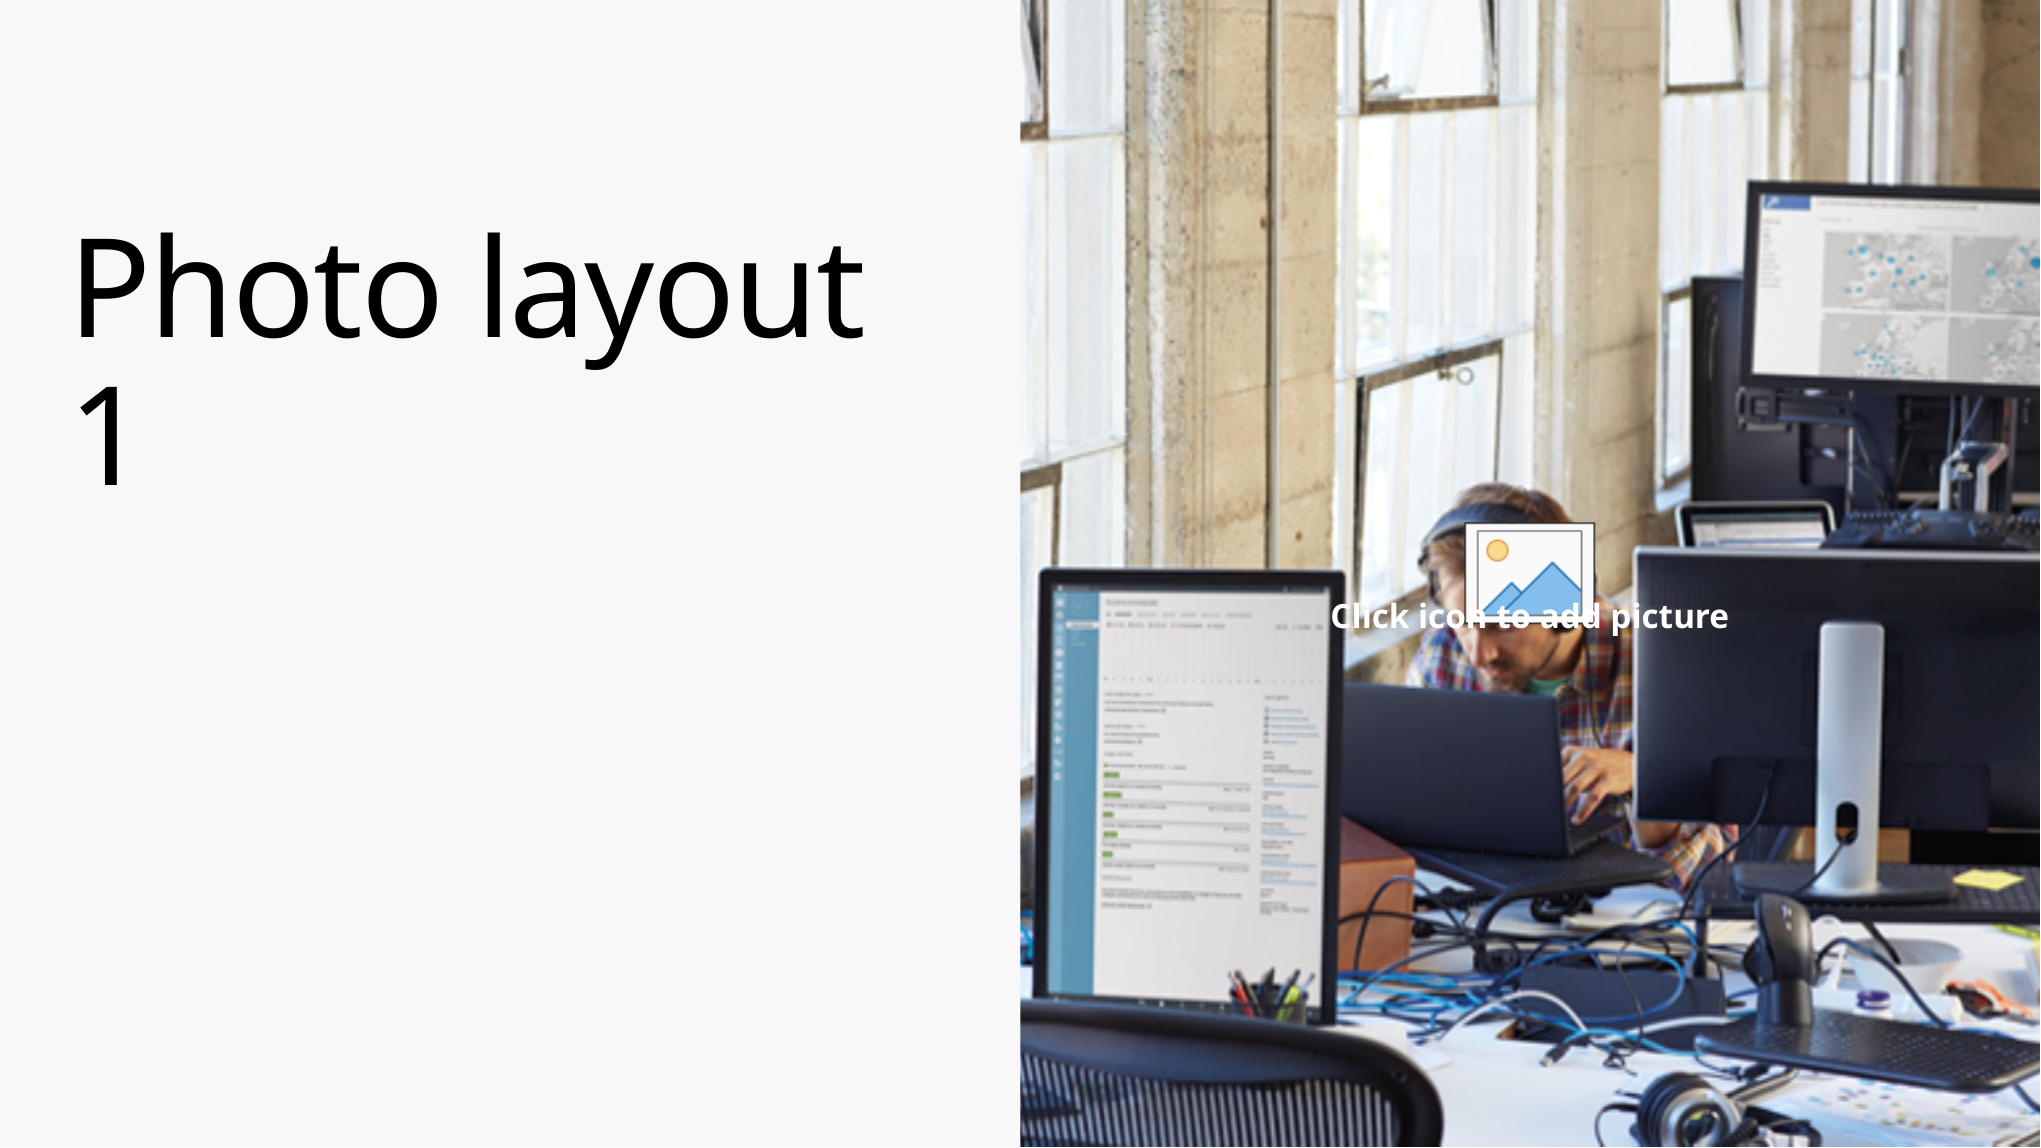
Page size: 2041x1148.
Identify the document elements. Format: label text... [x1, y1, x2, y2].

title Photo layout 1 [45, 203, 946, 534]
picture [1019, 0, 2041, 1148]
